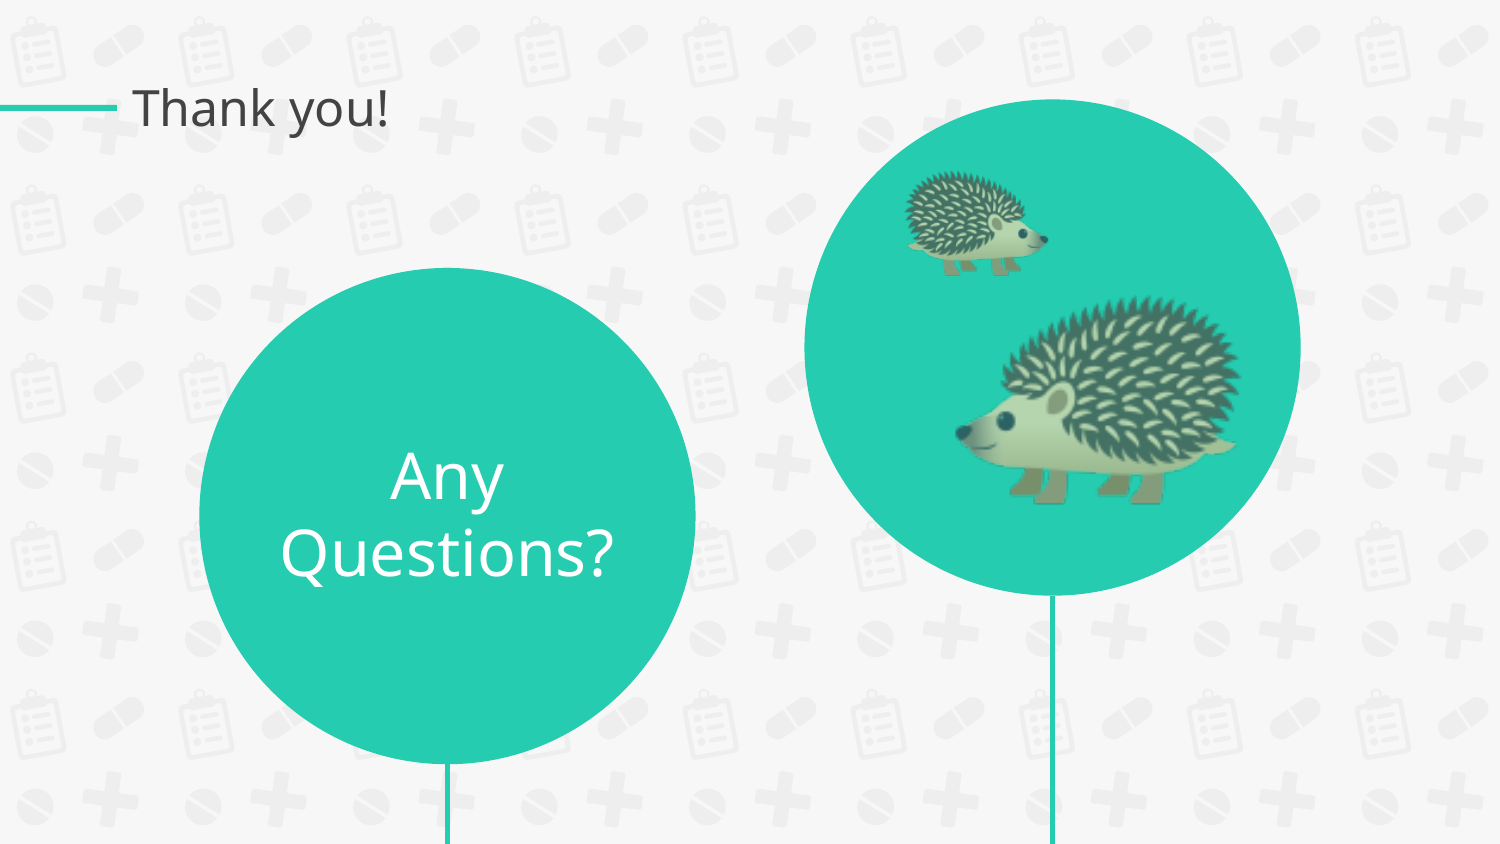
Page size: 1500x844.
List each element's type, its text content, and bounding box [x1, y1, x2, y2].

title Any Questions? [219, 419, 676, 514]
text_box [199, 267, 696, 765]
text_box [940, 99, 1301, 491]
title Thank you! [117, 61, 1436, 155]
text_box [804, 155, 1229, 596]
picture [900, 127, 1251, 514]
